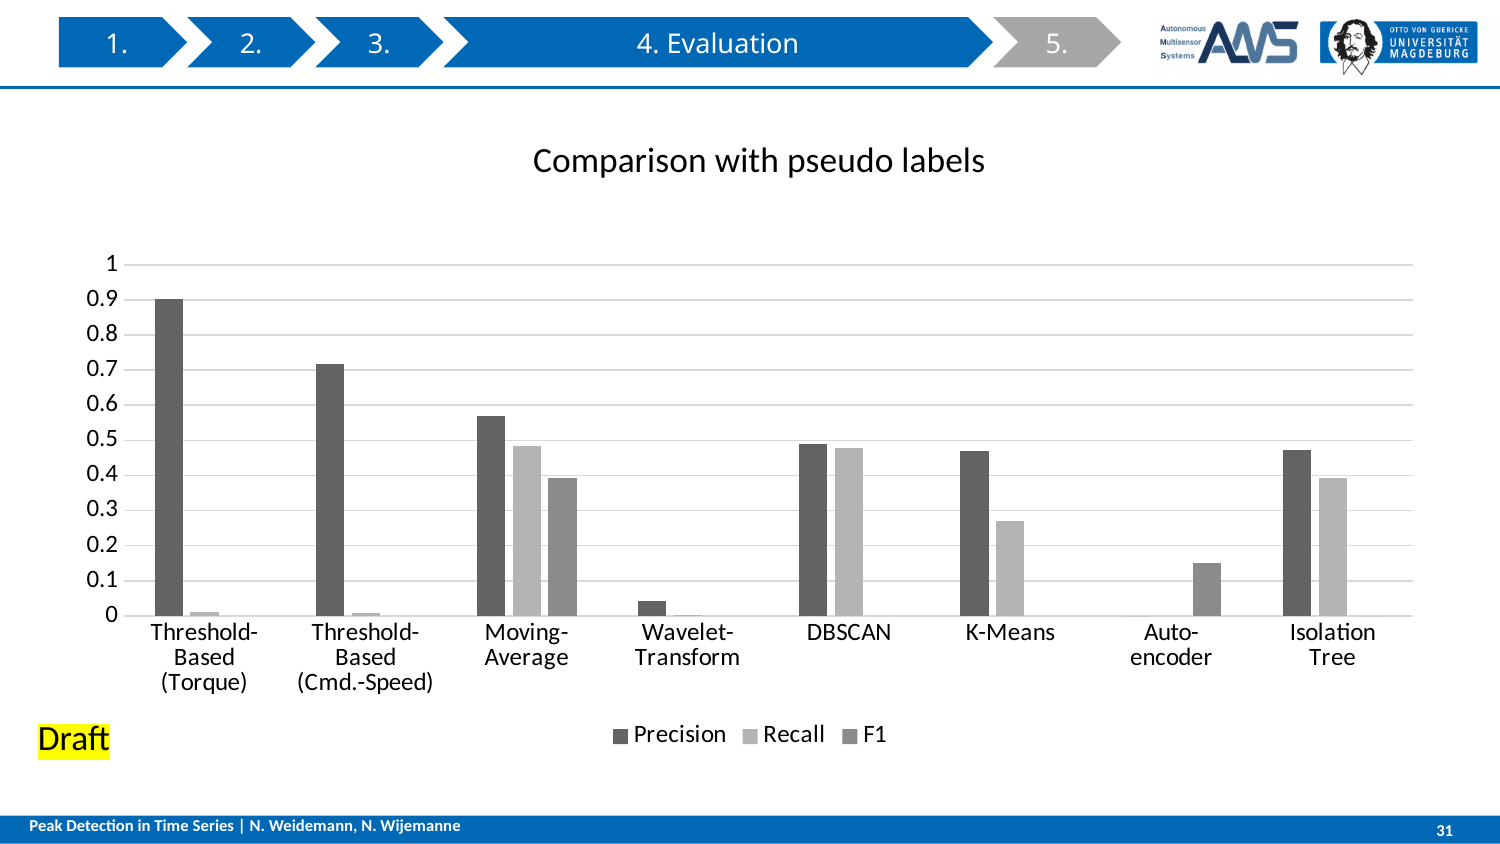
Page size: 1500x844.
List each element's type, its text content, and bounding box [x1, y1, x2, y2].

chart [58, 241, 1442, 756]
picture [1150, 16, 1500, 77]
text_box Peak Detection in Time Series | N. Weidemann, N. Wijemanne [14, 804, 666, 844]
text_box Draft [0, 710, 144, 781]
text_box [58, 16, 1122, 68]
list Comparison with pseudo labels [59, 123, 1441, 241]
slide_number 31 [1312, 815, 1454, 844]
